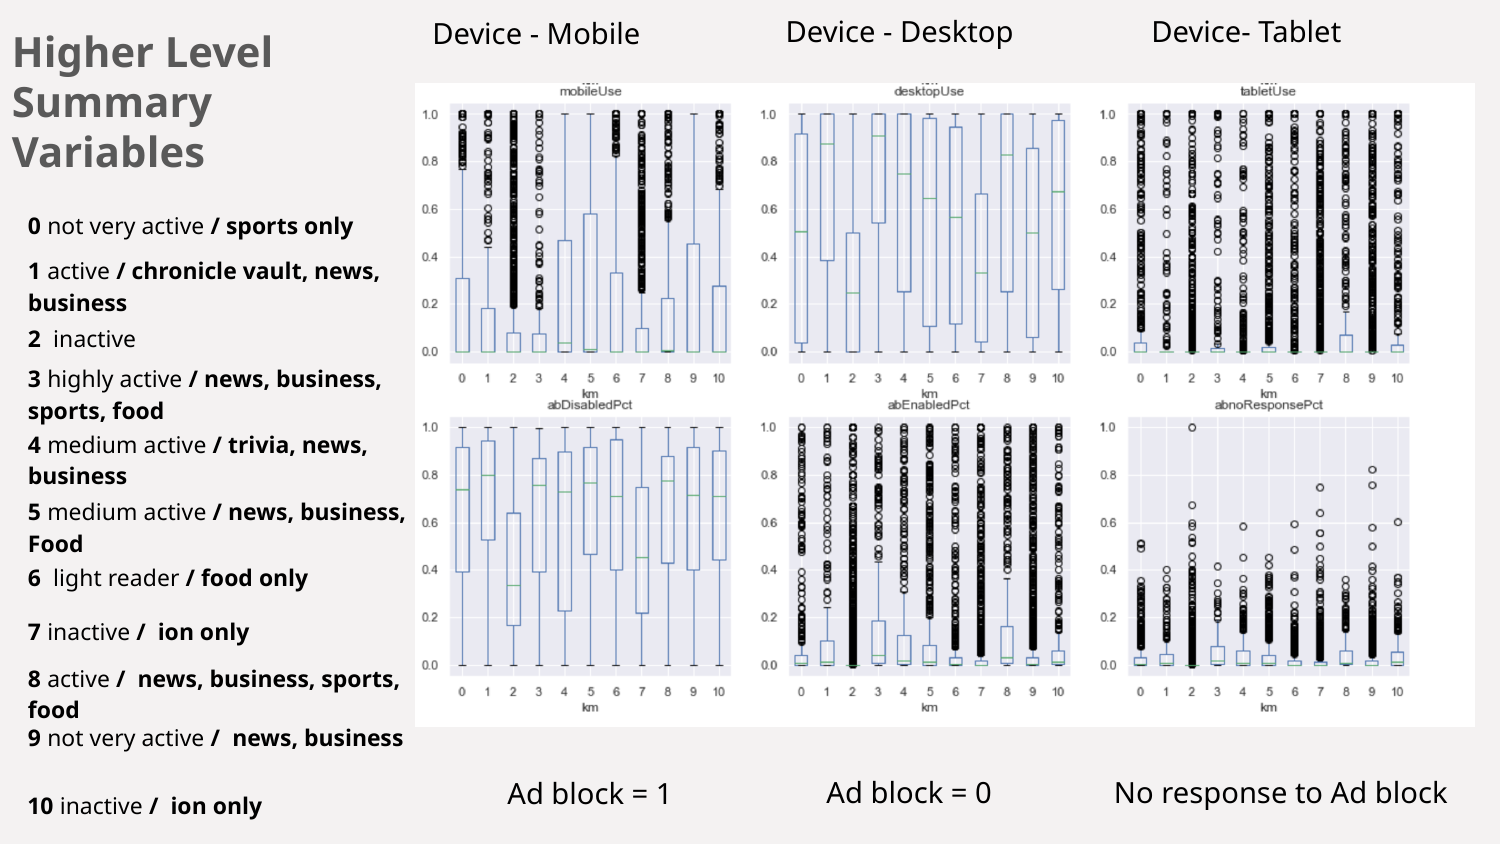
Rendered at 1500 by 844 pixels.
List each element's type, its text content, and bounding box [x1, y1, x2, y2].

text_box Ad block = 0 [811, 759, 1098, 818]
picture [415, 82, 1476, 727]
text_box Device - Mobile [417, 0, 737, 58]
text_box No response to Ad block [1098, 759, 1493, 818]
text_box Ad block = 1 [492, 760, 812, 819]
title Higher Level Summary Variables [0, 11, 391, 167]
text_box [12, 192, 448, 826]
text_box Device- Tablet [1136, 0, 1456, 57]
text_box Device - Desktop [770, 0, 1090, 57]
